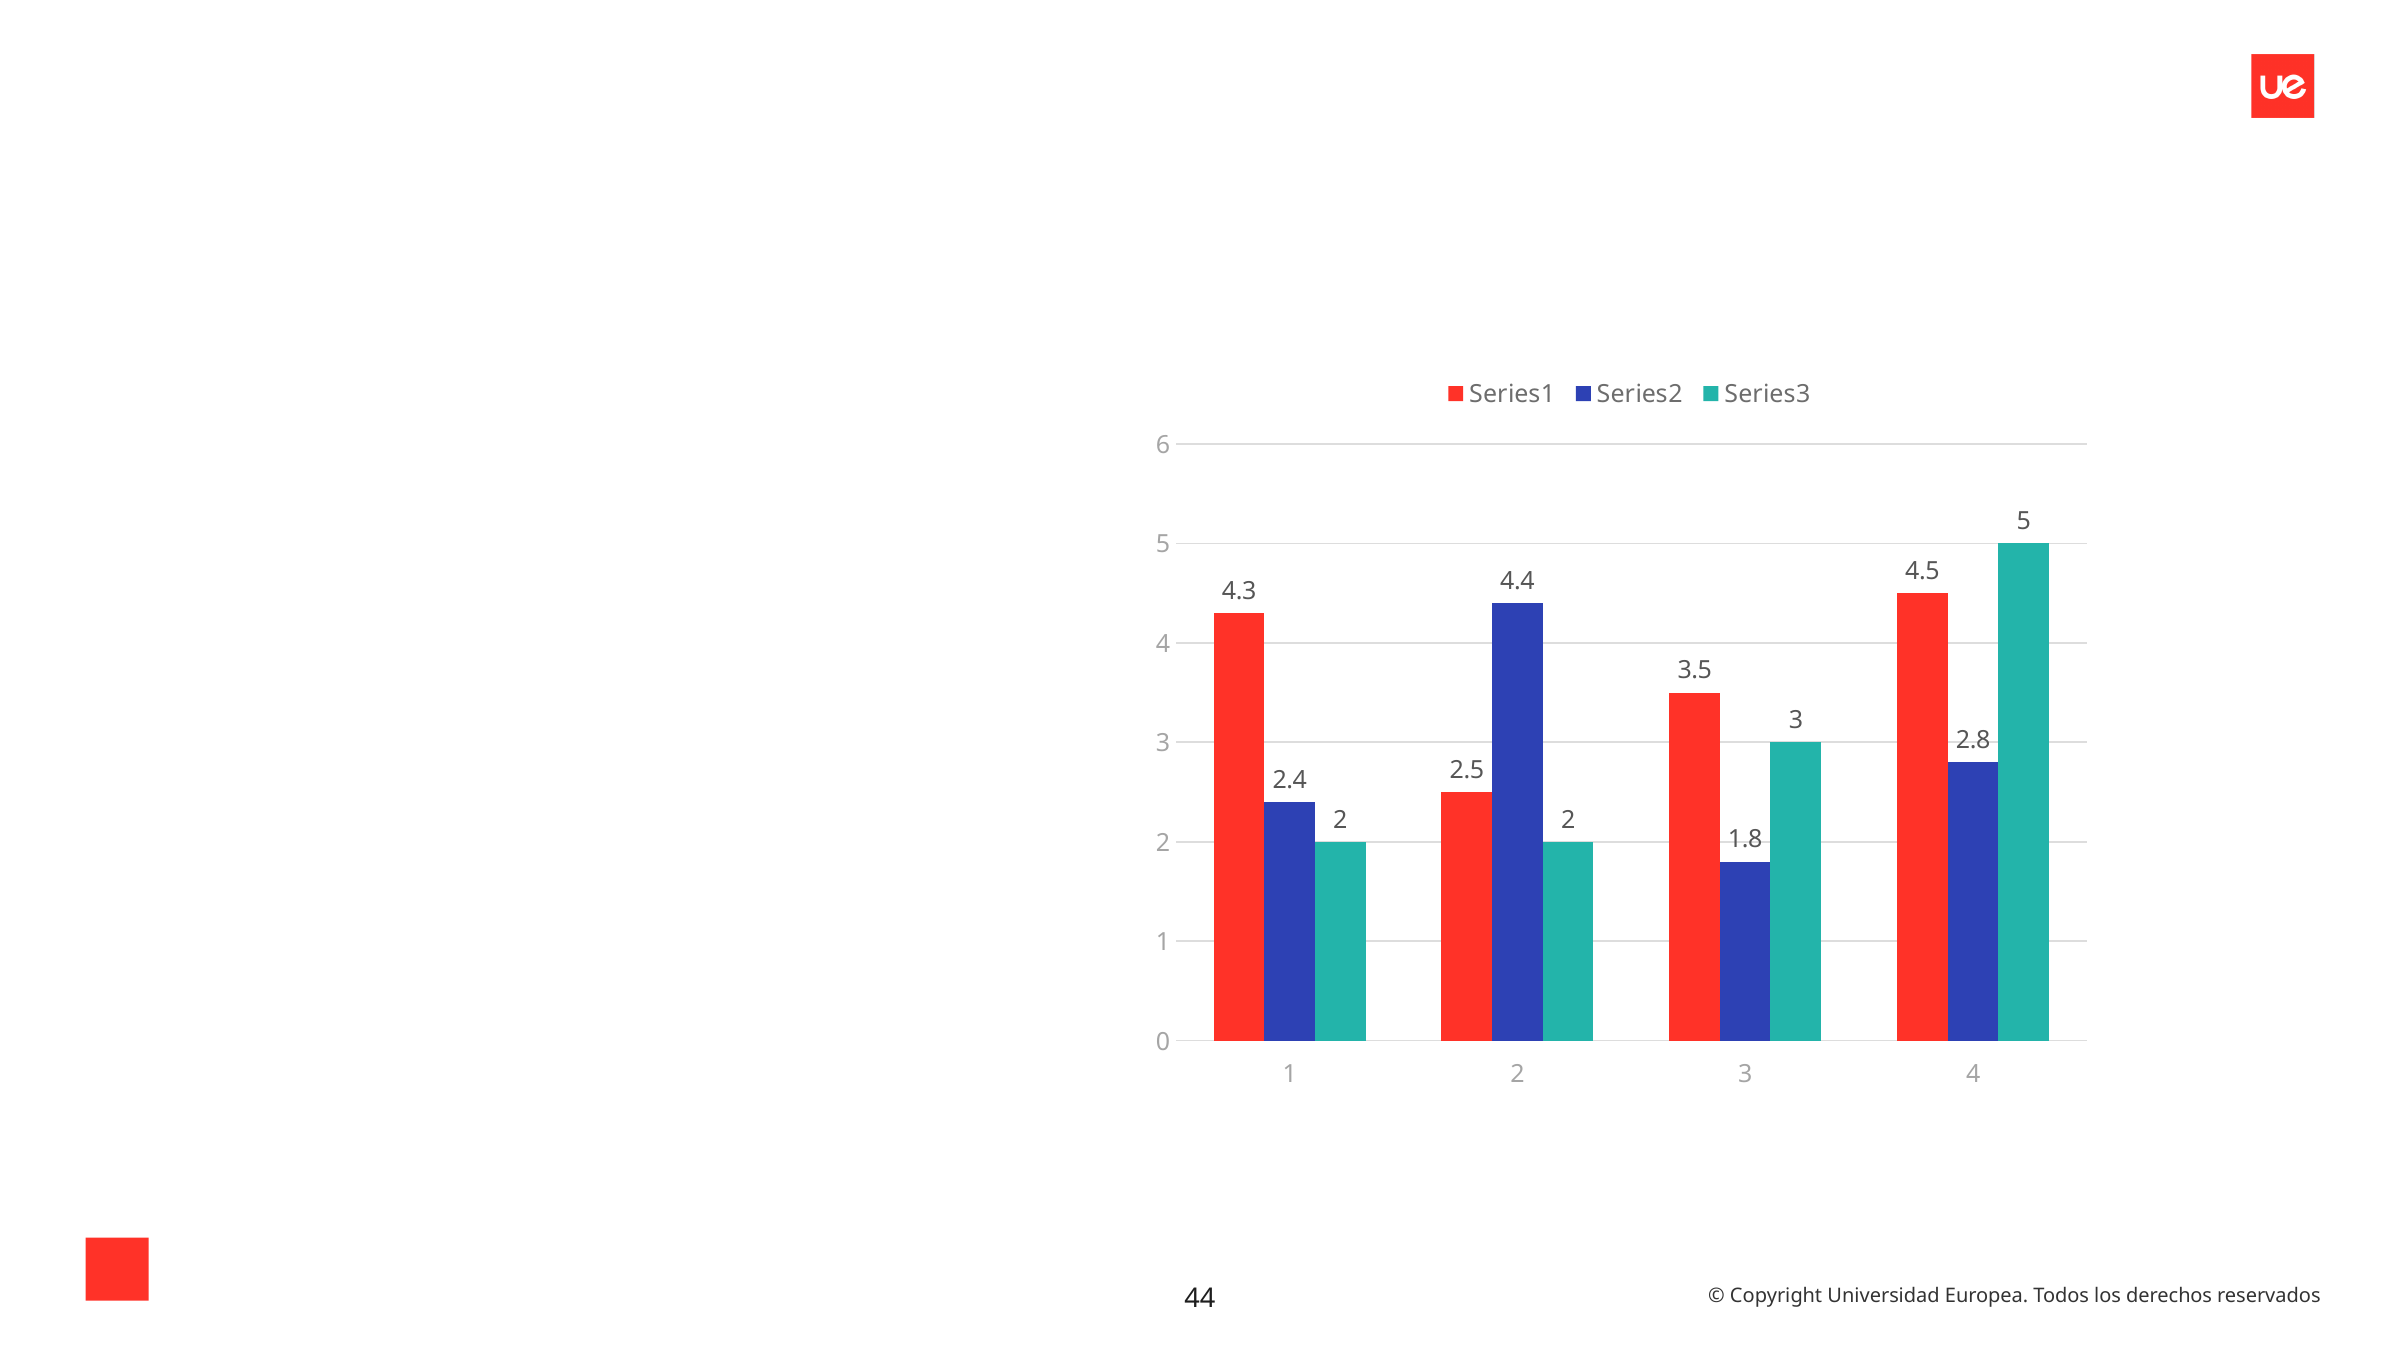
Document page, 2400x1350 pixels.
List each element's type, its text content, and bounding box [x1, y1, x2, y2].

slide_number 44 [1148, 1273, 1252, 1339]
chart [1015, 334, 2243, 1148]
picture [2251, 54, 2321, 118]
